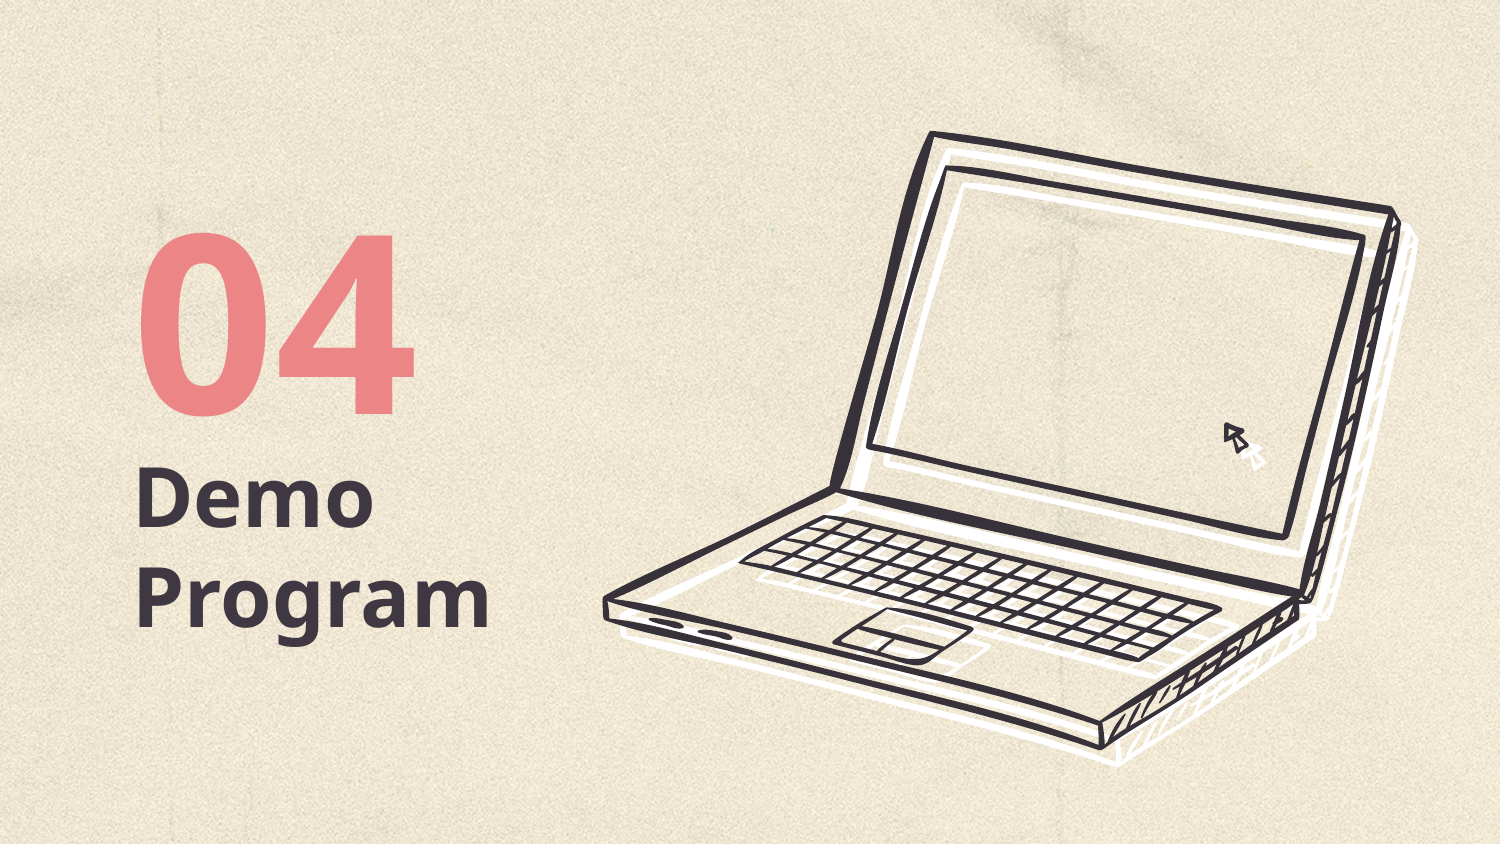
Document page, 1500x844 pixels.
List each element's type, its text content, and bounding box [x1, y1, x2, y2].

title 04 [116, 218, 596, 411]
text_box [618, 147, 1419, 768]
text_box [601, 130, 1402, 751]
picture [0, 0, 1500, 844]
title Demo Program [116, 438, 596, 650]
